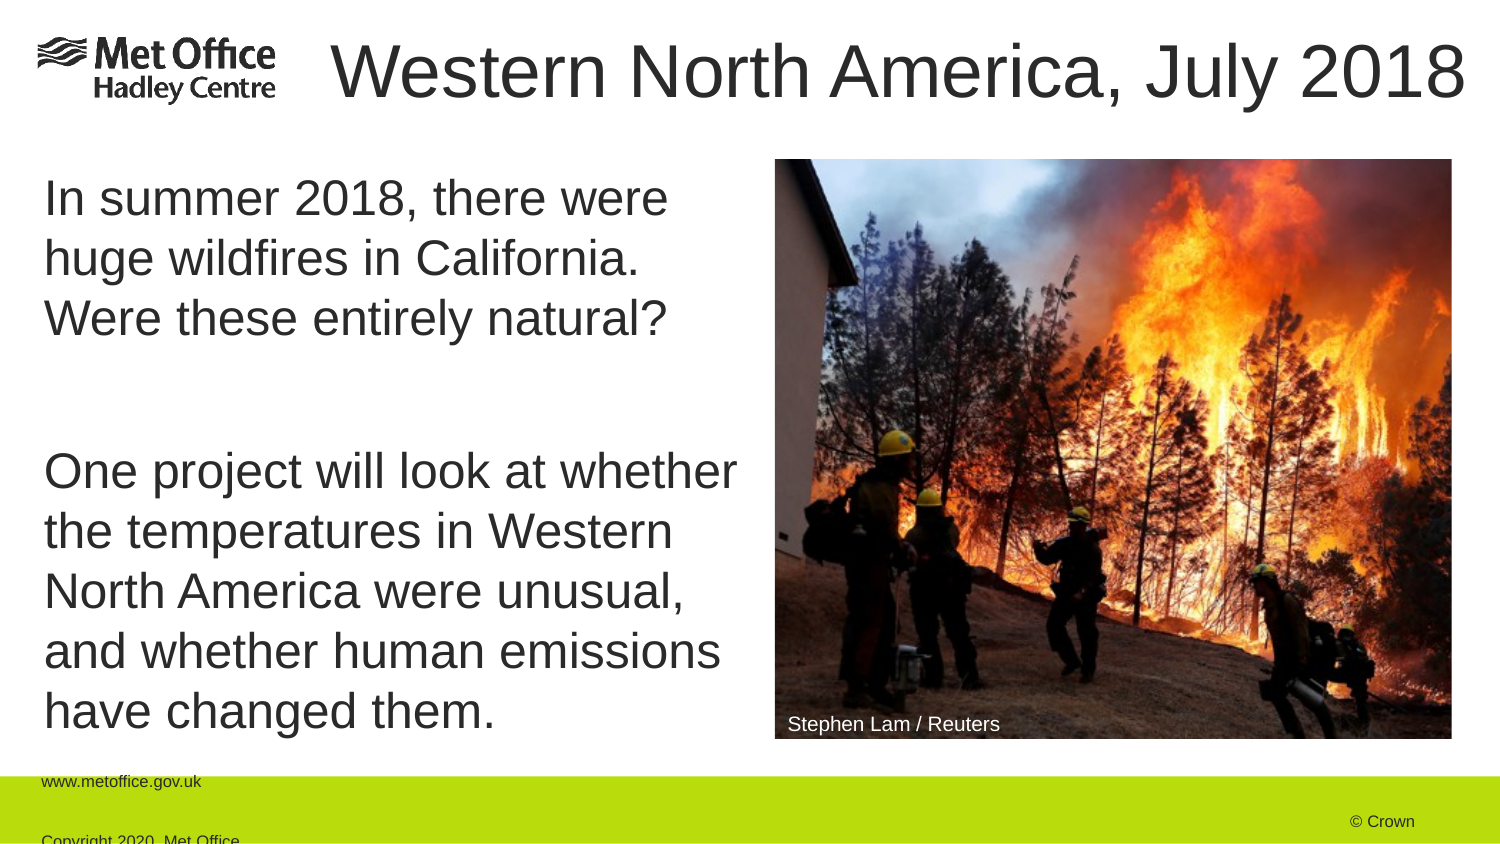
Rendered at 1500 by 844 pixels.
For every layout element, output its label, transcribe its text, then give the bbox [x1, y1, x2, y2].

list In summer 2018, there were huge wildfires in California. Were these entirely natural? One project will look at whether the temperatures in Western North America were unusual, and whether human emissions have changed them. [32, 159, 750, 604]
picture [6, 5, 307, 137]
picture [774, 159, 1452, 739]
title Western North America, July 2018 [319, 17, 1489, 211]
footer www.metoffice.gov.uk © Crown Copyright 2020, Met Office [0, 776, 1500, 844]
